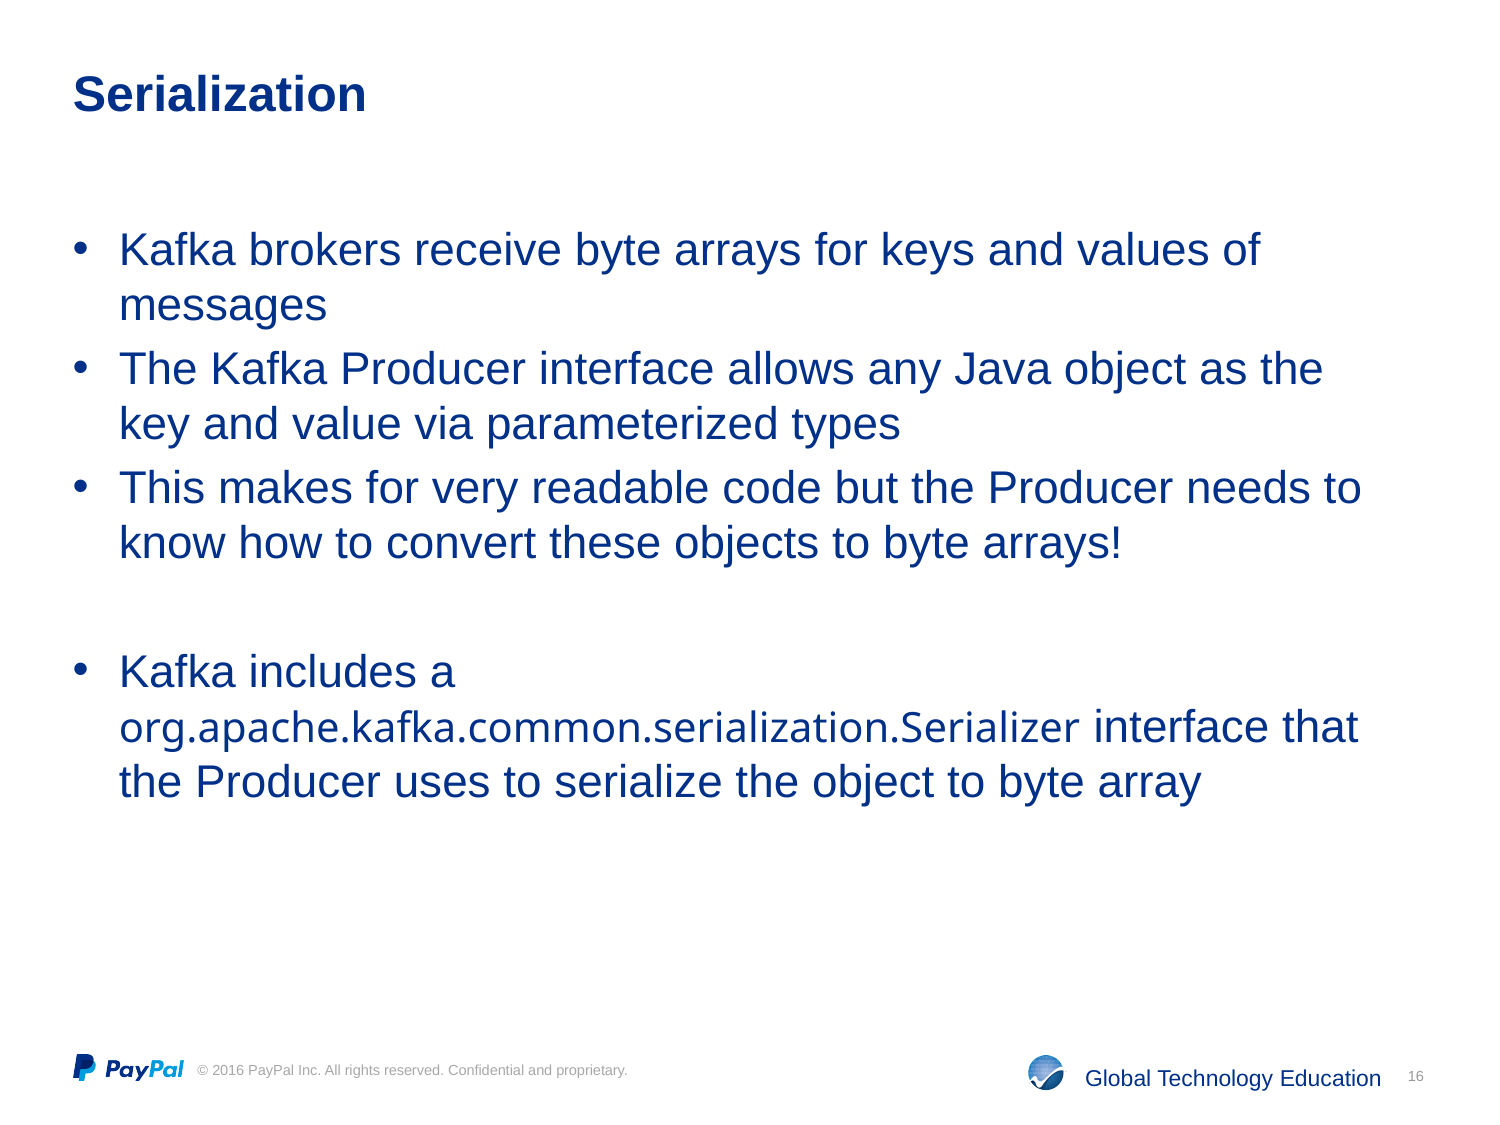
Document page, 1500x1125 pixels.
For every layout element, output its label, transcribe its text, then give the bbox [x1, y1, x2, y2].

picture [73, 1054, 184, 1081]
slide_number 16 [1383, 1045, 1439, 1106]
list Kafka brokers receive byte arrays for keys and values of messages The Kafka Producer interface allows any Java object as the key and value via parameterized types This makes for very readable code but the Producer needs to know how to convert these objects to byte arrays! Kafka includes a org.apache.kafka.common.serialization.Serializer interface that the Producer uses to serialize the object to byte array [57, 212, 1409, 1029]
title Serialization [58, 53, 1409, 151]
picture [1023, 1050, 1070, 1095]
